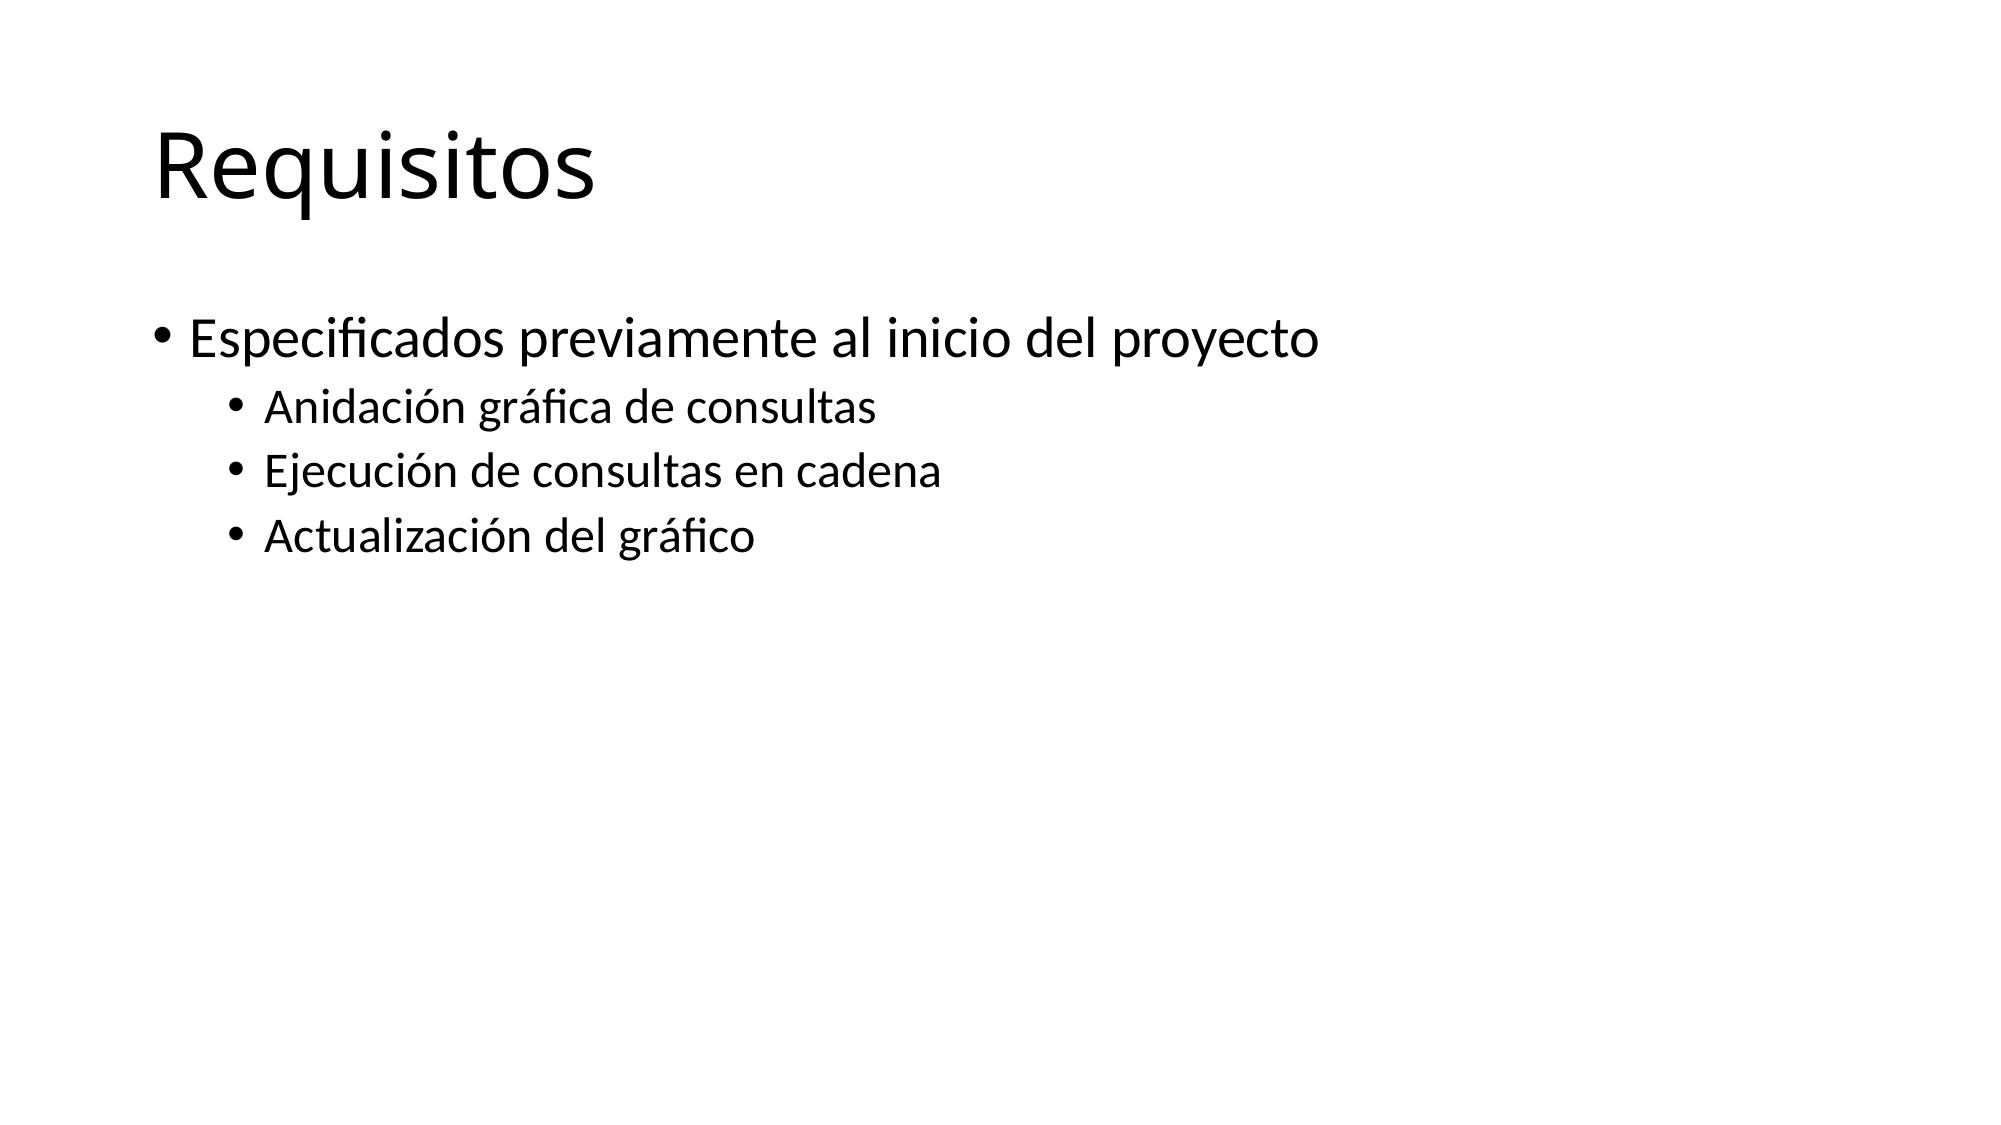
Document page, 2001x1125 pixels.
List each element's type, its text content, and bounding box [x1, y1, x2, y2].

list Especificados previamente al inicio del proyecto Anidación gráfica de consultas Ejecución de consultas en cadena Actualización del gráfico [137, 299, 1863, 1014]
title Requisitos [137, 59, 1863, 278]
